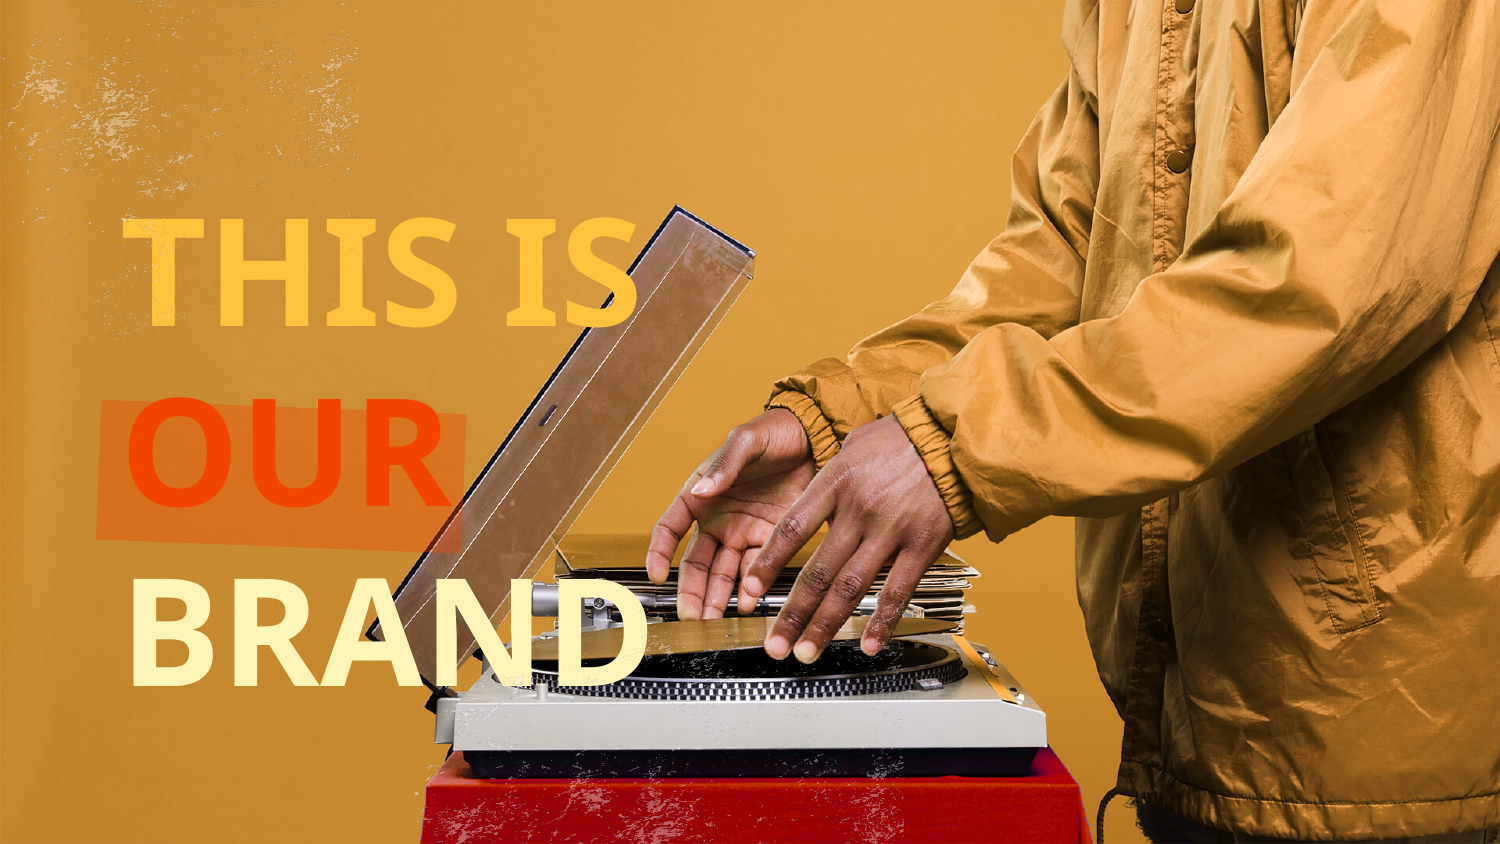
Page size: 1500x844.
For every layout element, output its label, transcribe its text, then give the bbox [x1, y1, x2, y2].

title THIS IS OUR BRAND [105, 160, 752, 547]
picture [0, 0, 1500, 844]
text_box [95, 399, 105, 540]
text_box [289, 547, 410, 552]
